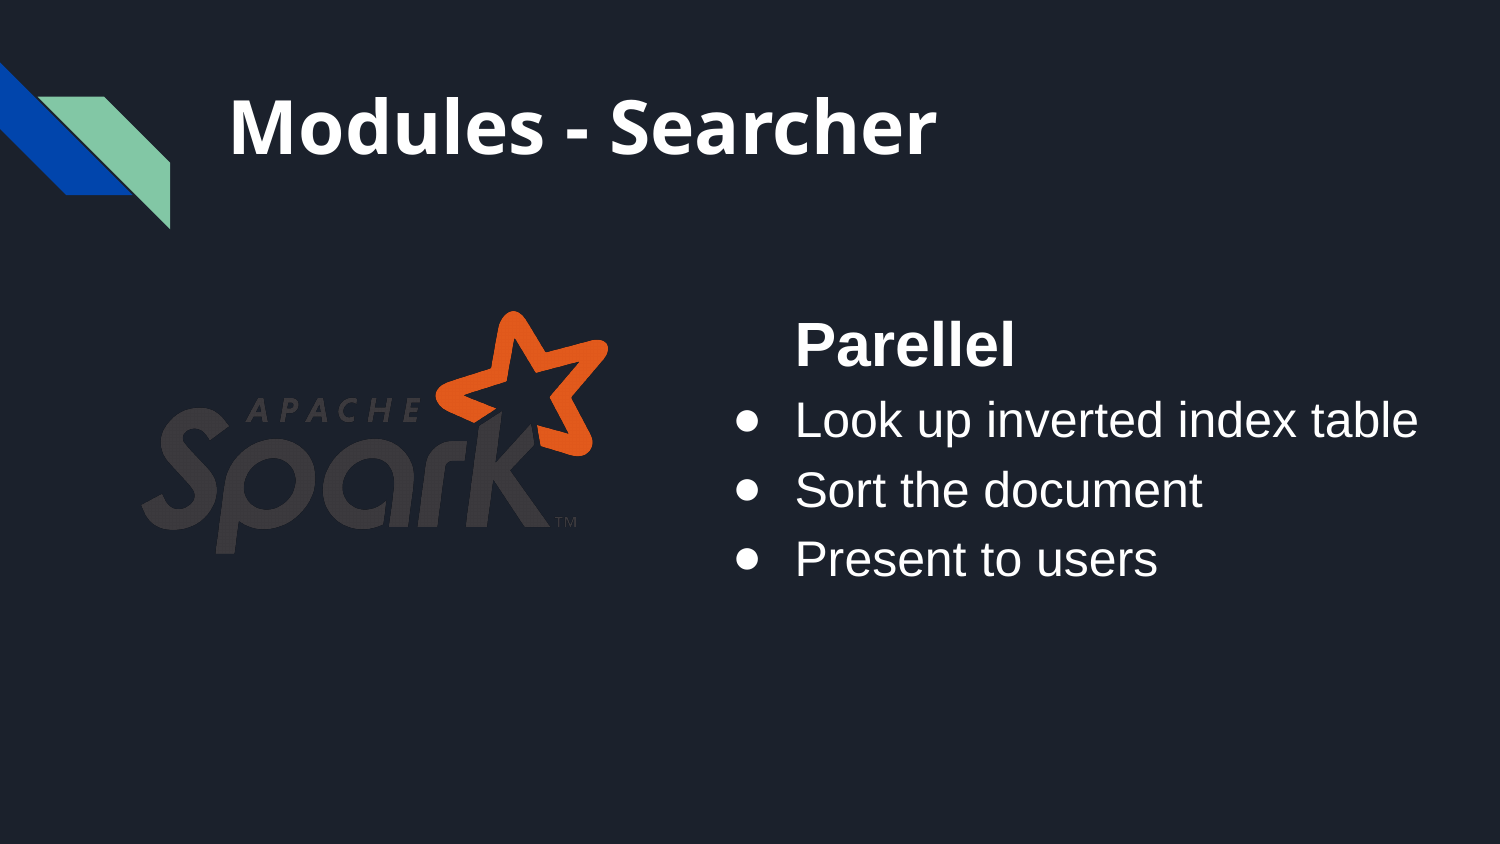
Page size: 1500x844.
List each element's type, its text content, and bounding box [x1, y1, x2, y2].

title Modules - Searcher [212, 64, 1368, 215]
picture [140, 310, 609, 555]
list Parellel Look up inverted index table Sort the document Present to users [704, 277, 1461, 588]
